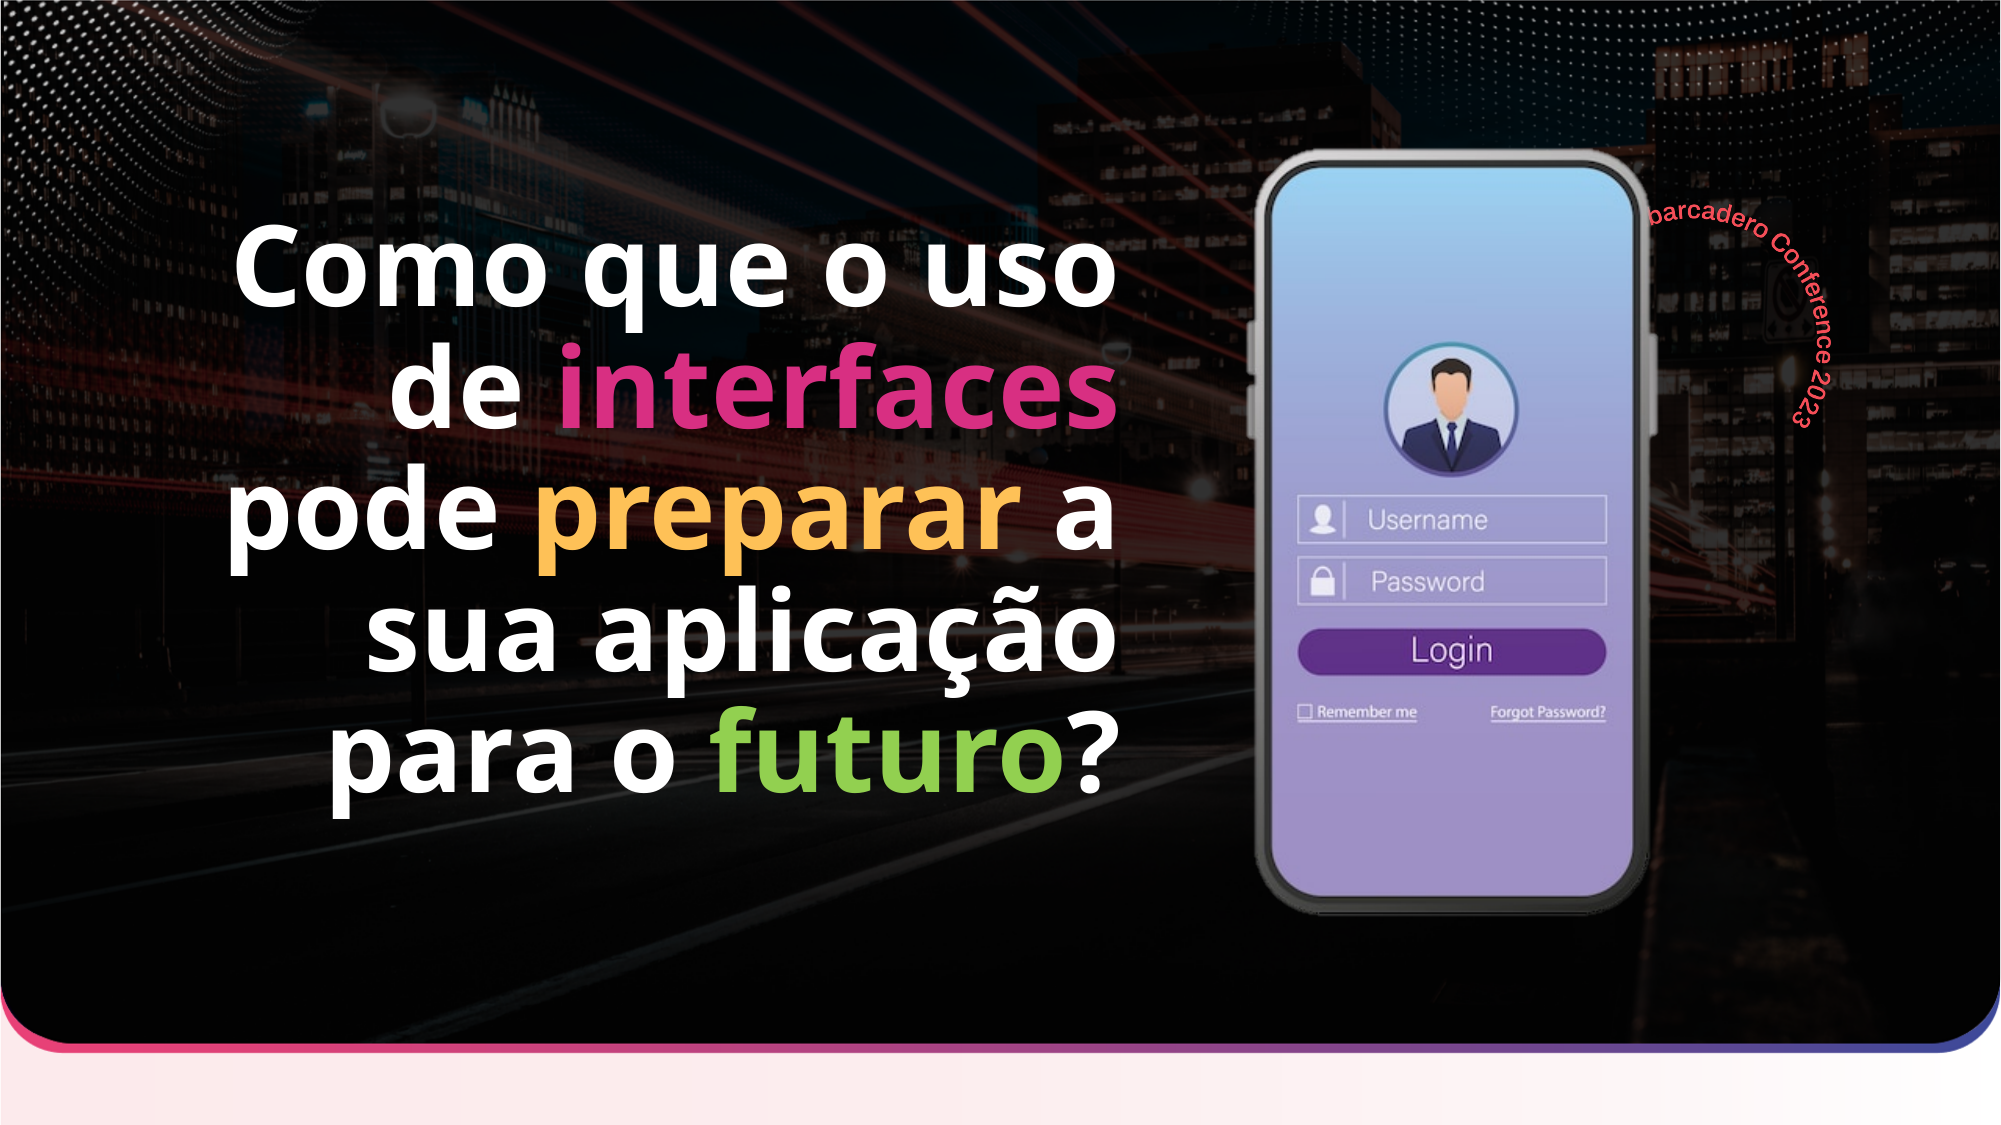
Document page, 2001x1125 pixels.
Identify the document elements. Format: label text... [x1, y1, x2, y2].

picture [0, 0, 2001, 1125]
title Como que o uso de interfaces pode preparar a sua aplicação para o futuro? [184, 84, 950, 825]
